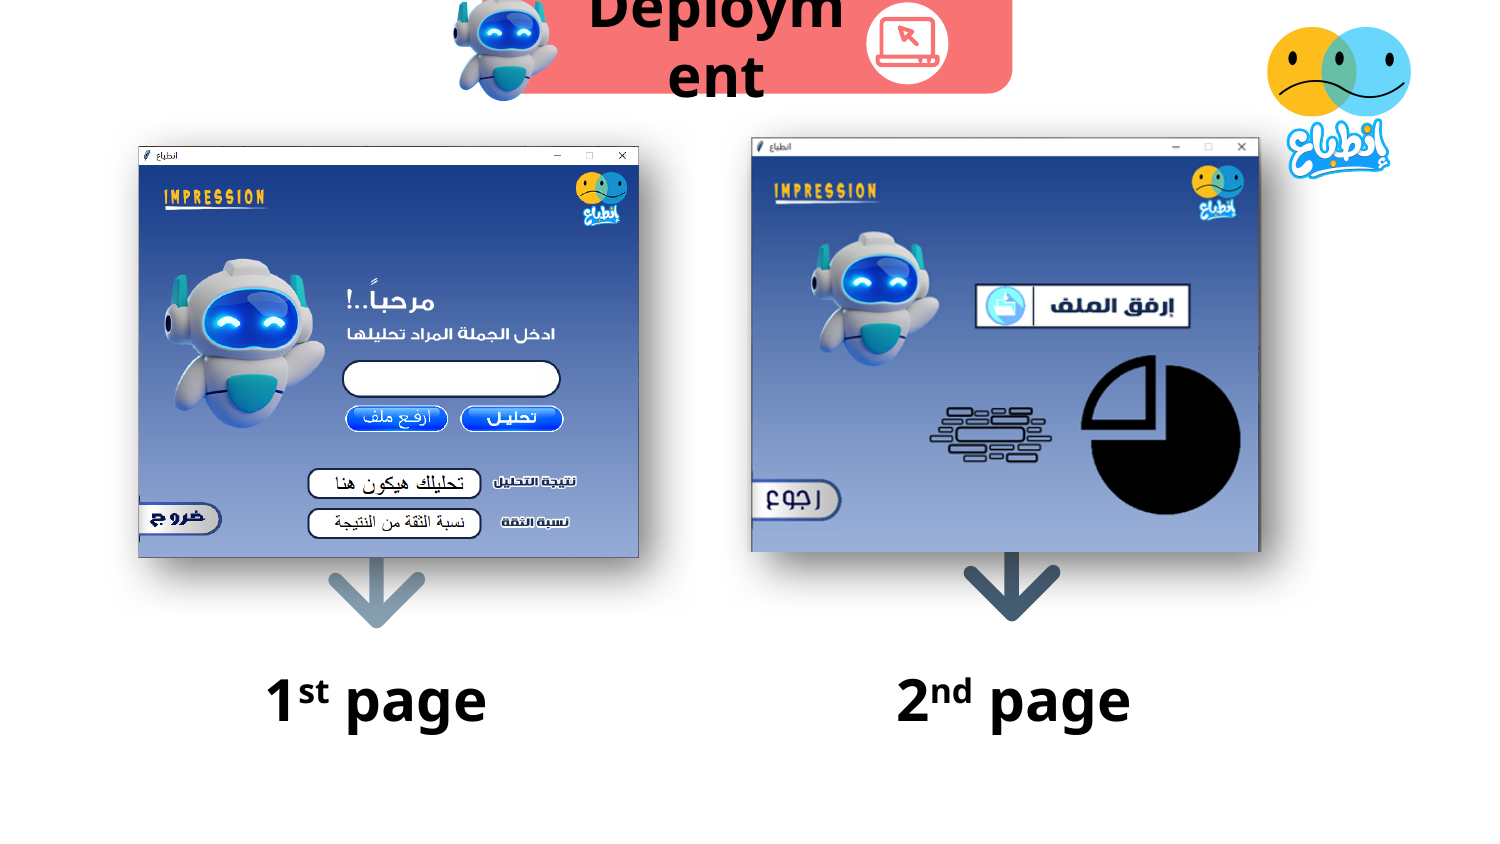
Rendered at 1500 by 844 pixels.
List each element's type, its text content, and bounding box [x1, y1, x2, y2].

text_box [592, 0, 1013, 94]
picture [747, 19, 1426, 552]
text_box 2nd page [875, 667, 1153, 729]
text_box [833, 560, 1190, 622]
picture [138, 145, 640, 560]
picture [424, 0, 588, 128]
text_box 1st page [238, 667, 516, 729]
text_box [198, 568, 555, 629]
